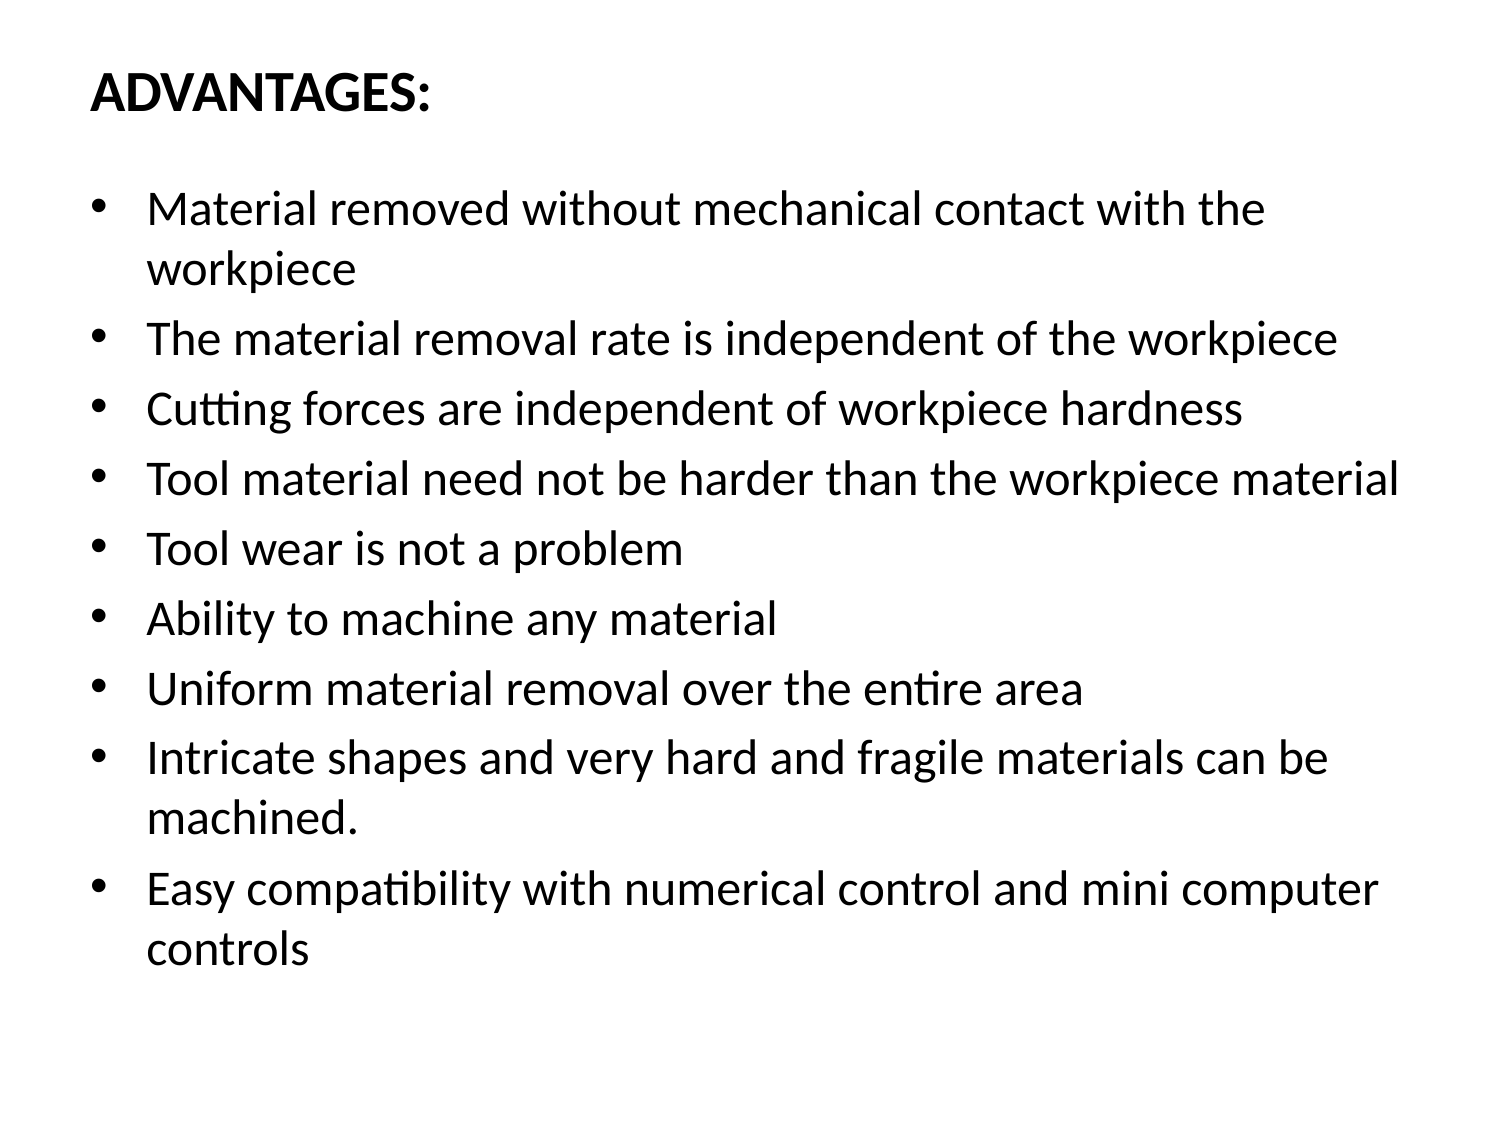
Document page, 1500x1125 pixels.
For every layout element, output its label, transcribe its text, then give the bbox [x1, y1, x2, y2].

title ADVANTAGES: [75, 45, 1425, 133]
list Material removed without mechanical contact with the workpiece The material removal rate is independent of the workpiece Cutting forces are independent of workpiece hardness Tool material need not be harder than the workpiece material Tool wear is not a problem Ability to machine any material Uniform material removal over the entire area Intricate shapes and very hard and fragile materials can be machined. Easy compatibility with numerical control and mini computer controls [75, 167, 1425, 1005]
